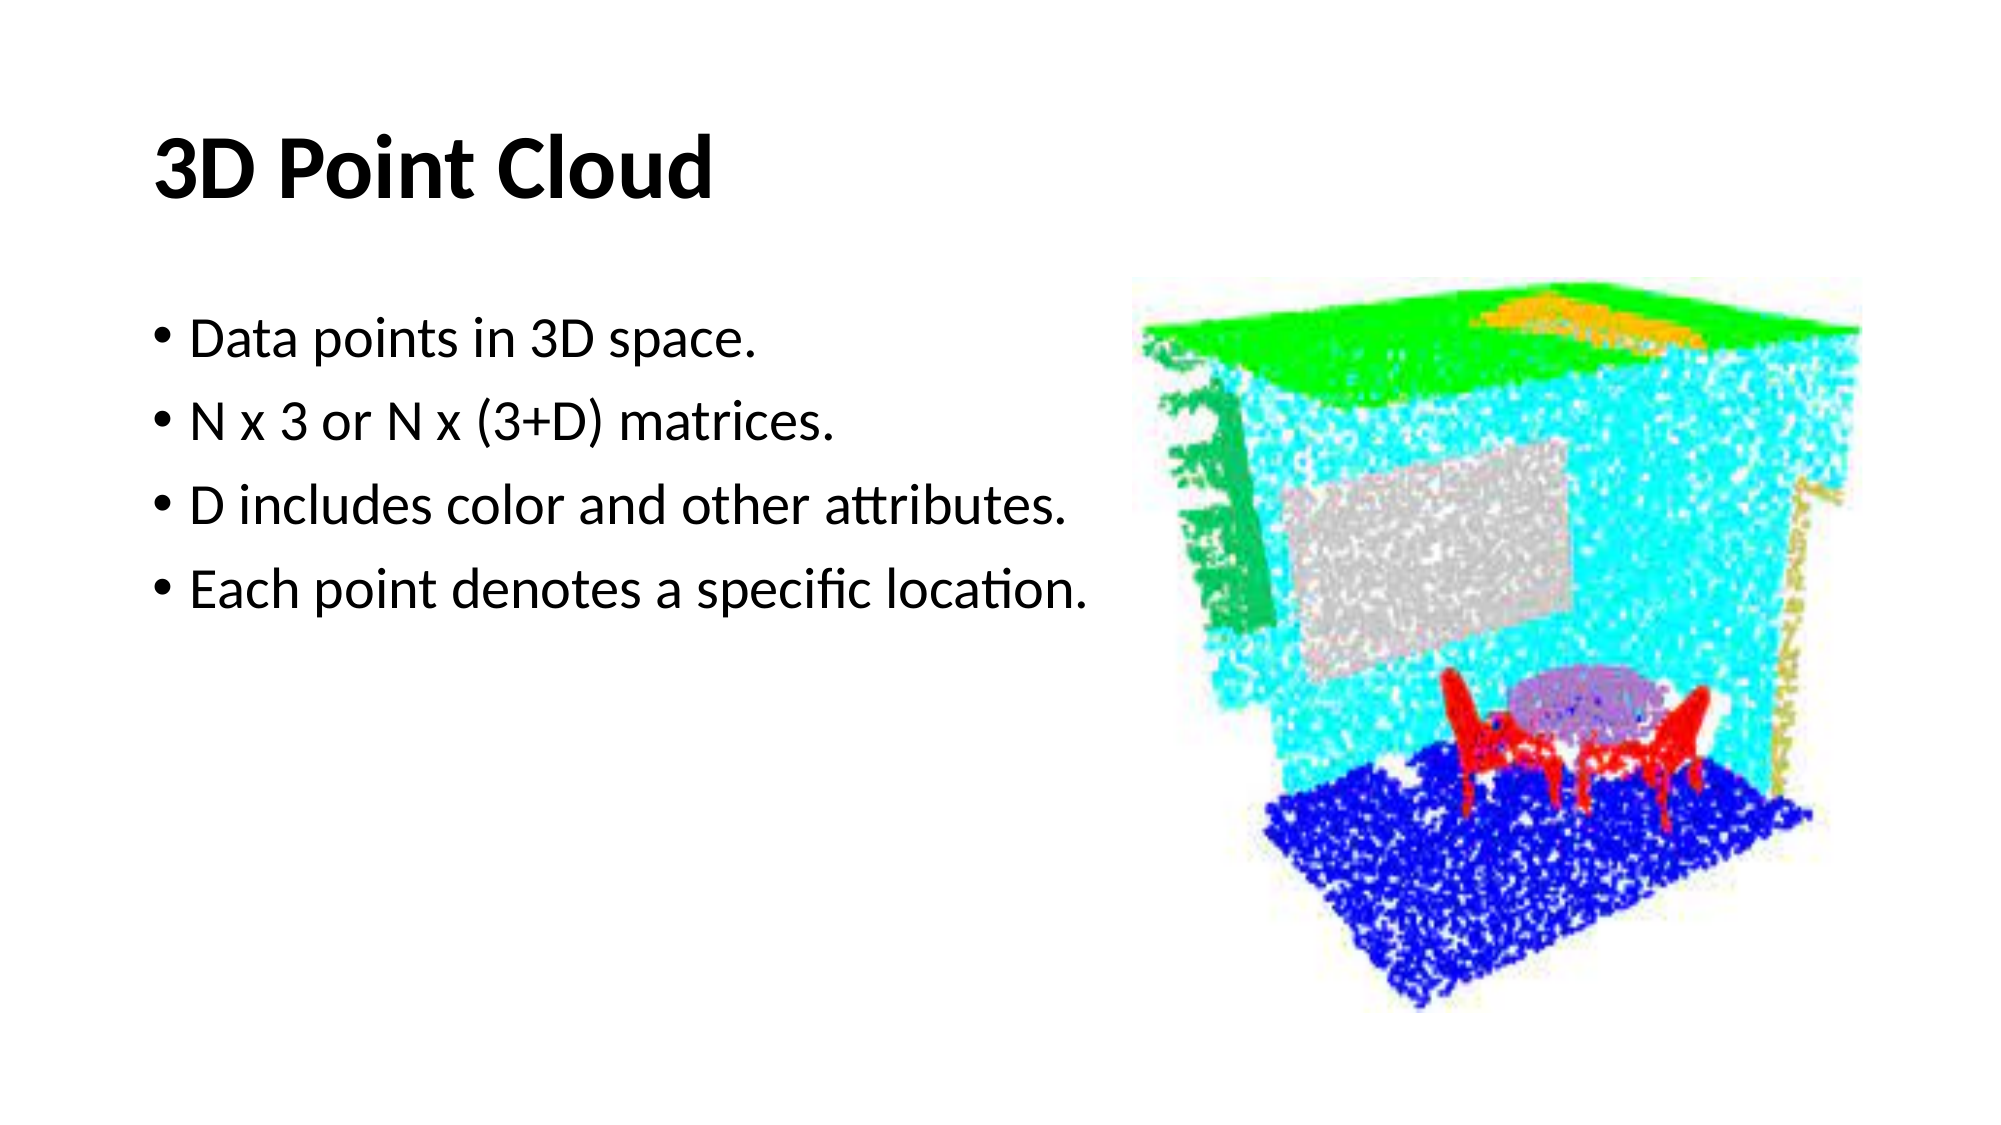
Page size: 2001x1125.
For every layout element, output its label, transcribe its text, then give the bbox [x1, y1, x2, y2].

list Data points in 3D space. N x 3 or N x (3+D) matrices. D includes color and other attributes. Each point denotes a specific location. [137, 299, 1863, 1014]
title 3D Point Cloud [137, 59, 1863, 278]
text_box [1132, 277, 1863, 1013]
